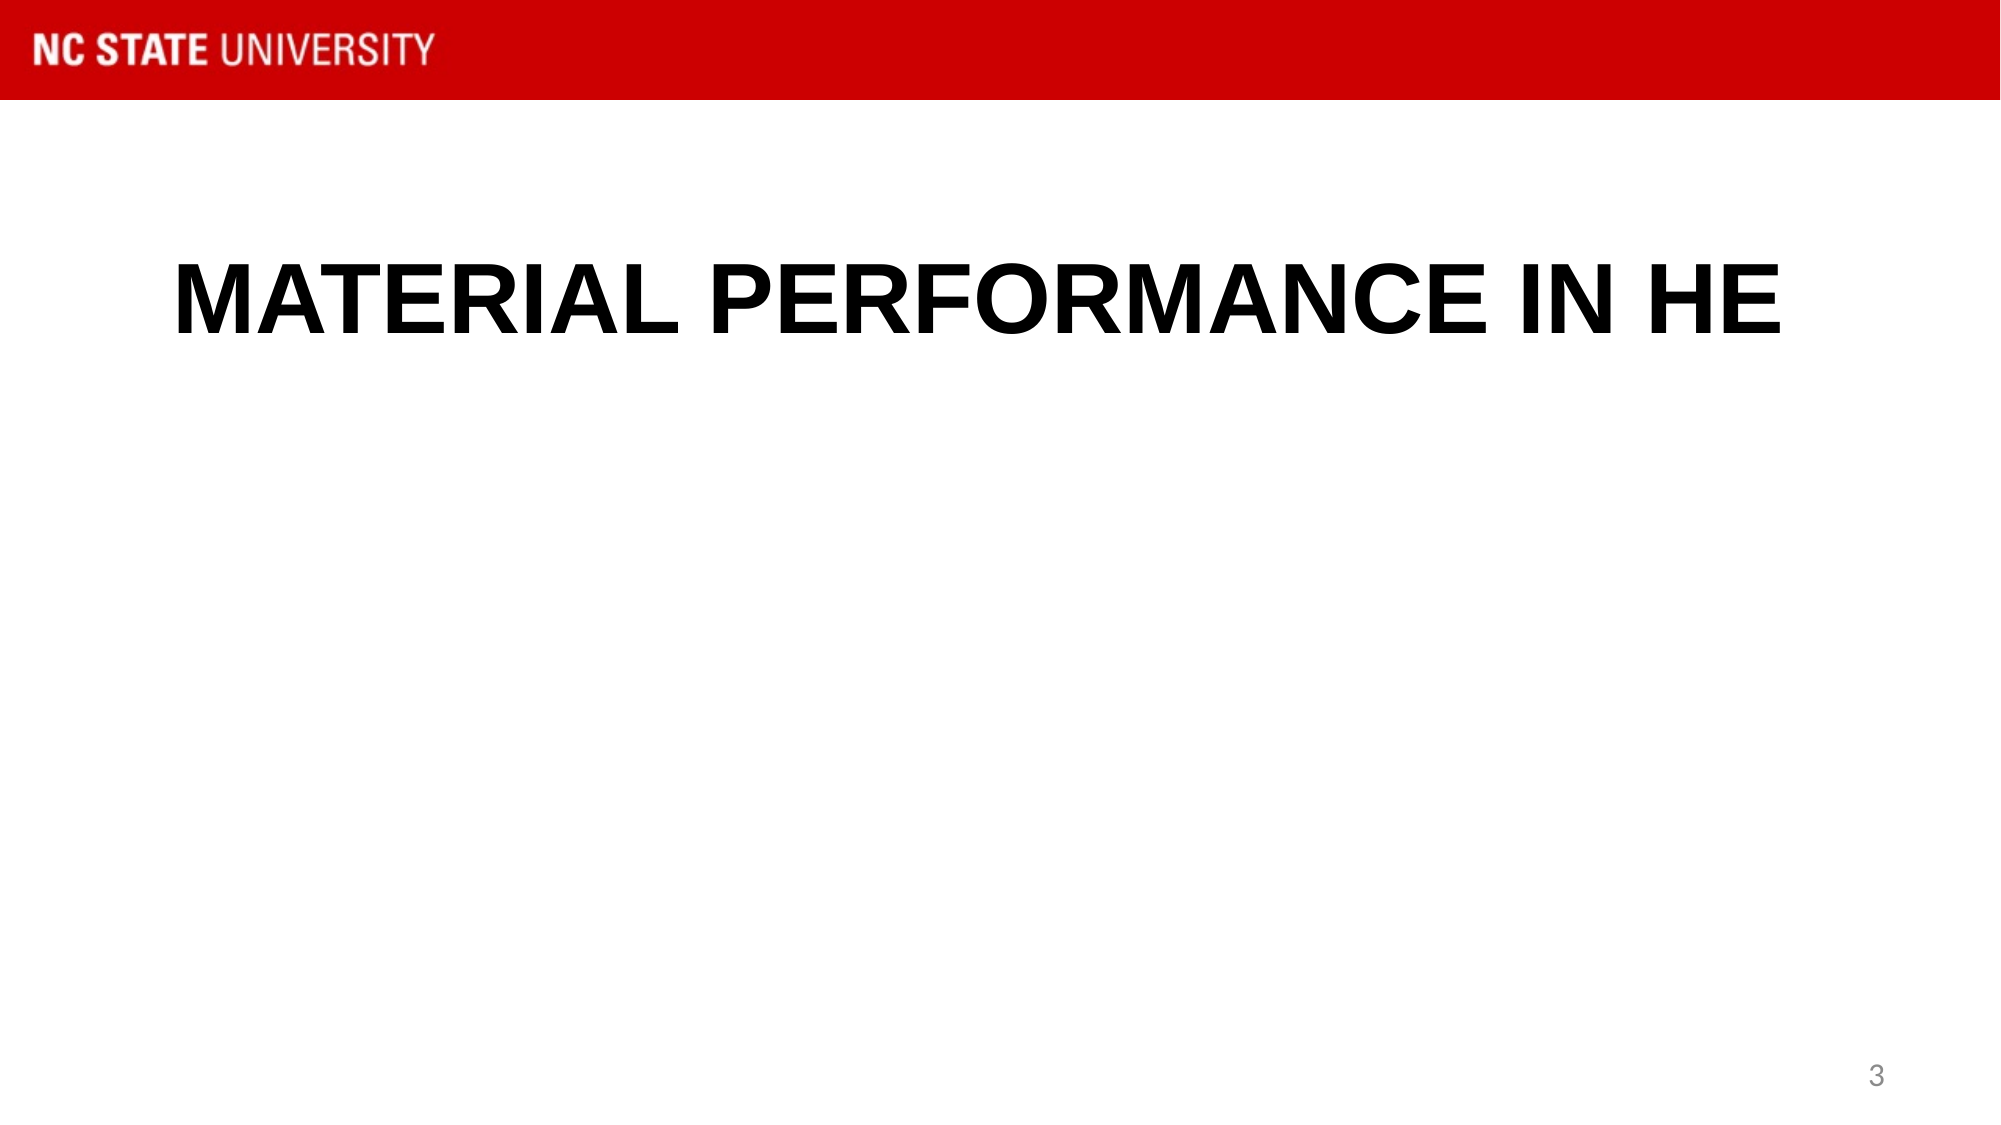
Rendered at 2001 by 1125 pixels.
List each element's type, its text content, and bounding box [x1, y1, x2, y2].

title Material Performance in He [157, 226, 1858, 450]
slide_number 3 [1433, 1042, 1900, 1103]
picture [0, 0, 2001, 100]
